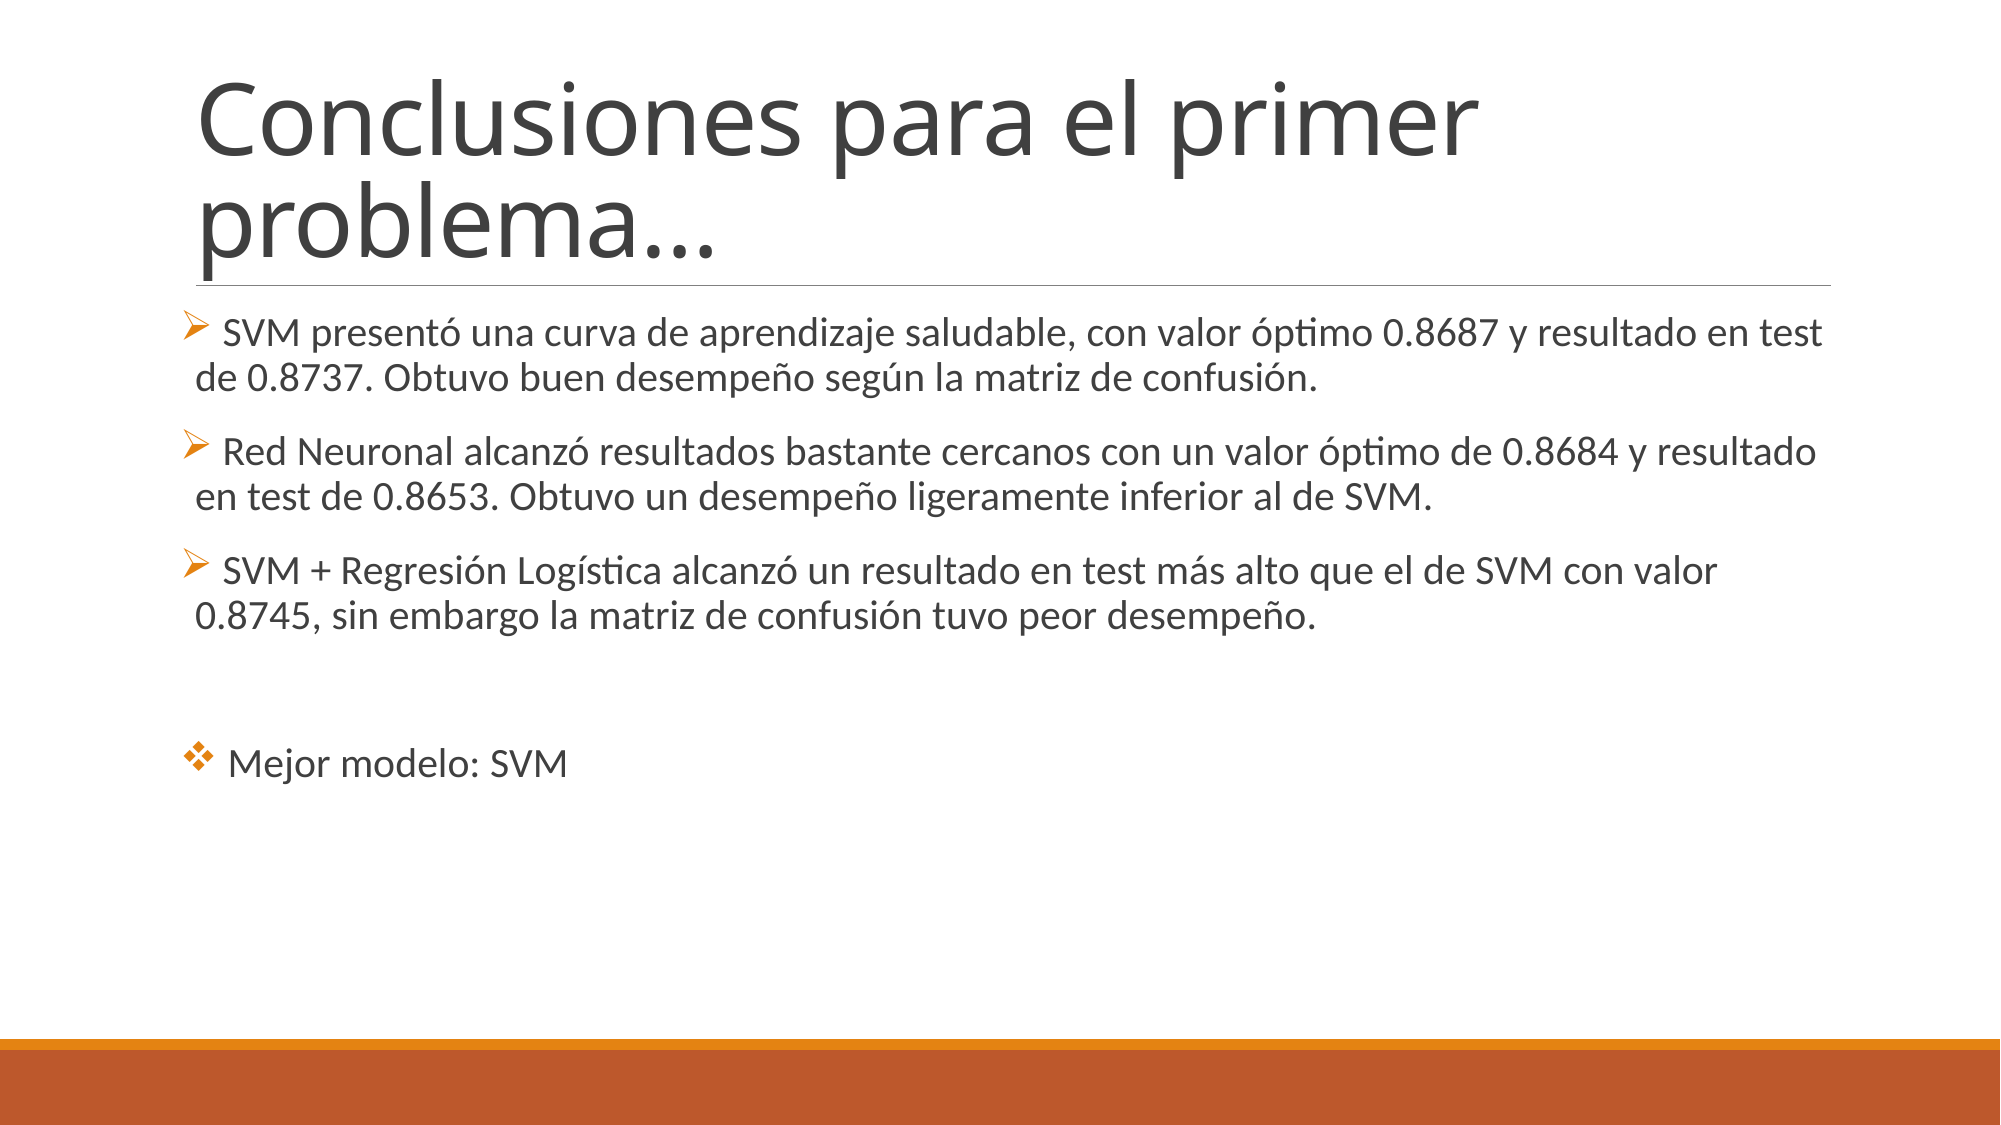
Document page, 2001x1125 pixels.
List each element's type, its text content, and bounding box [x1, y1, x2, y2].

list SVM presentó una curva de aprendizaje saludable, con valor óptimo 0.8687 y resultado en test de 0.8737. Obtuvo buen desempeño según la matriz de confusión. Red Neuronal alcanzó resultados bastante cercanos con un valor óptimo de 0.8684 y resultado en test de 0.8653. Obtuvo un desempeño ligeramente inferior al de SVM. SVM + Regresión Logística alcanzó un resultado en test más alto que el de SVM con valor 0.8745, sin embargo la matriz de confusión tuvo peor desempeño. Mejor modelo: SVM [180, 302, 1830, 963]
title Conclusiones para el primer problema… [180, 47, 1830, 285]
